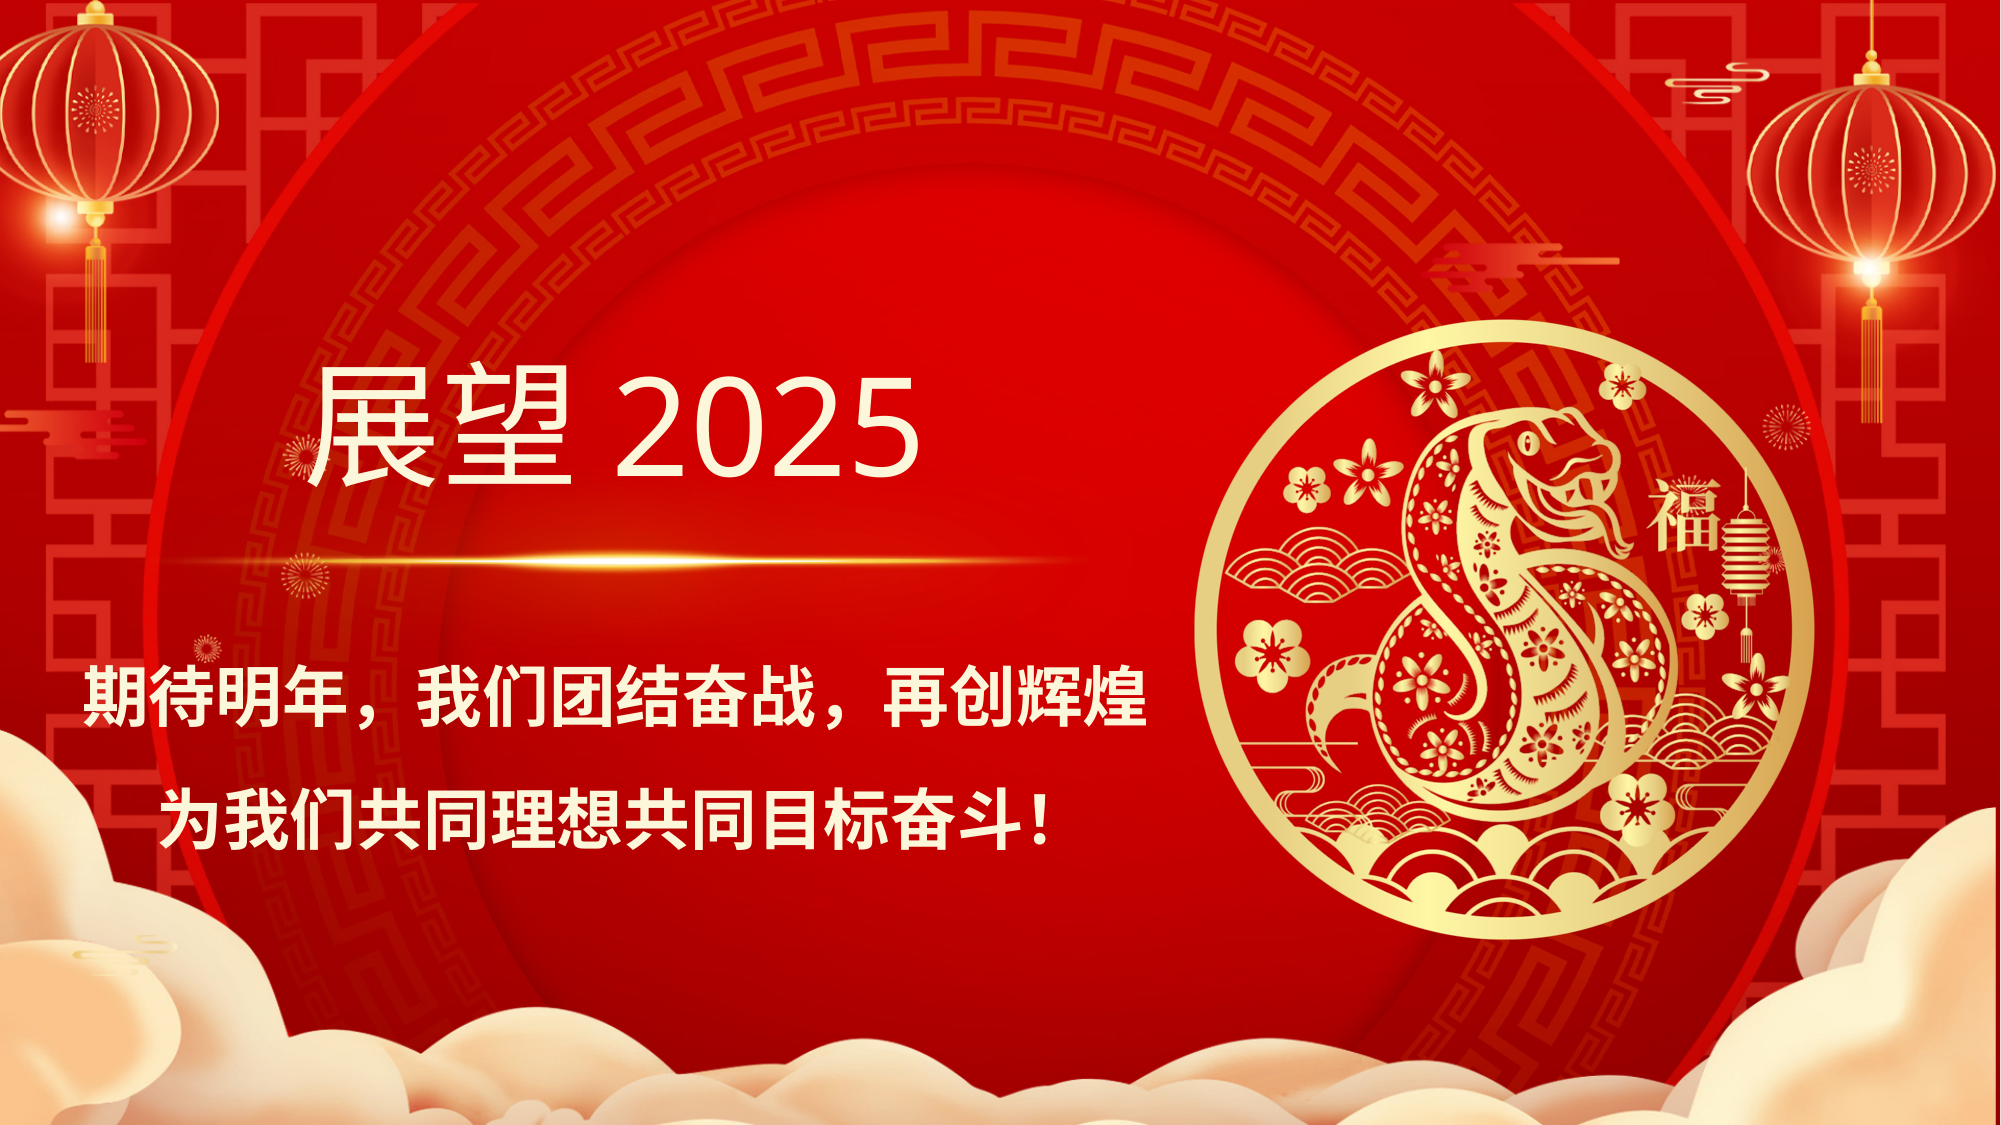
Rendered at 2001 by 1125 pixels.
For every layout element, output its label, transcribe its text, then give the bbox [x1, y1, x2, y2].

text_box 展望2025 [288, 331, 942, 511]
picture [0, 0, 2001, 1125]
text_box 期待明年，我们团结奋战，再创辉煌 [67, 647, 1165, 743]
text_box 为我们共同理想共同目标奋斗！ [141, 770, 1106, 866]
